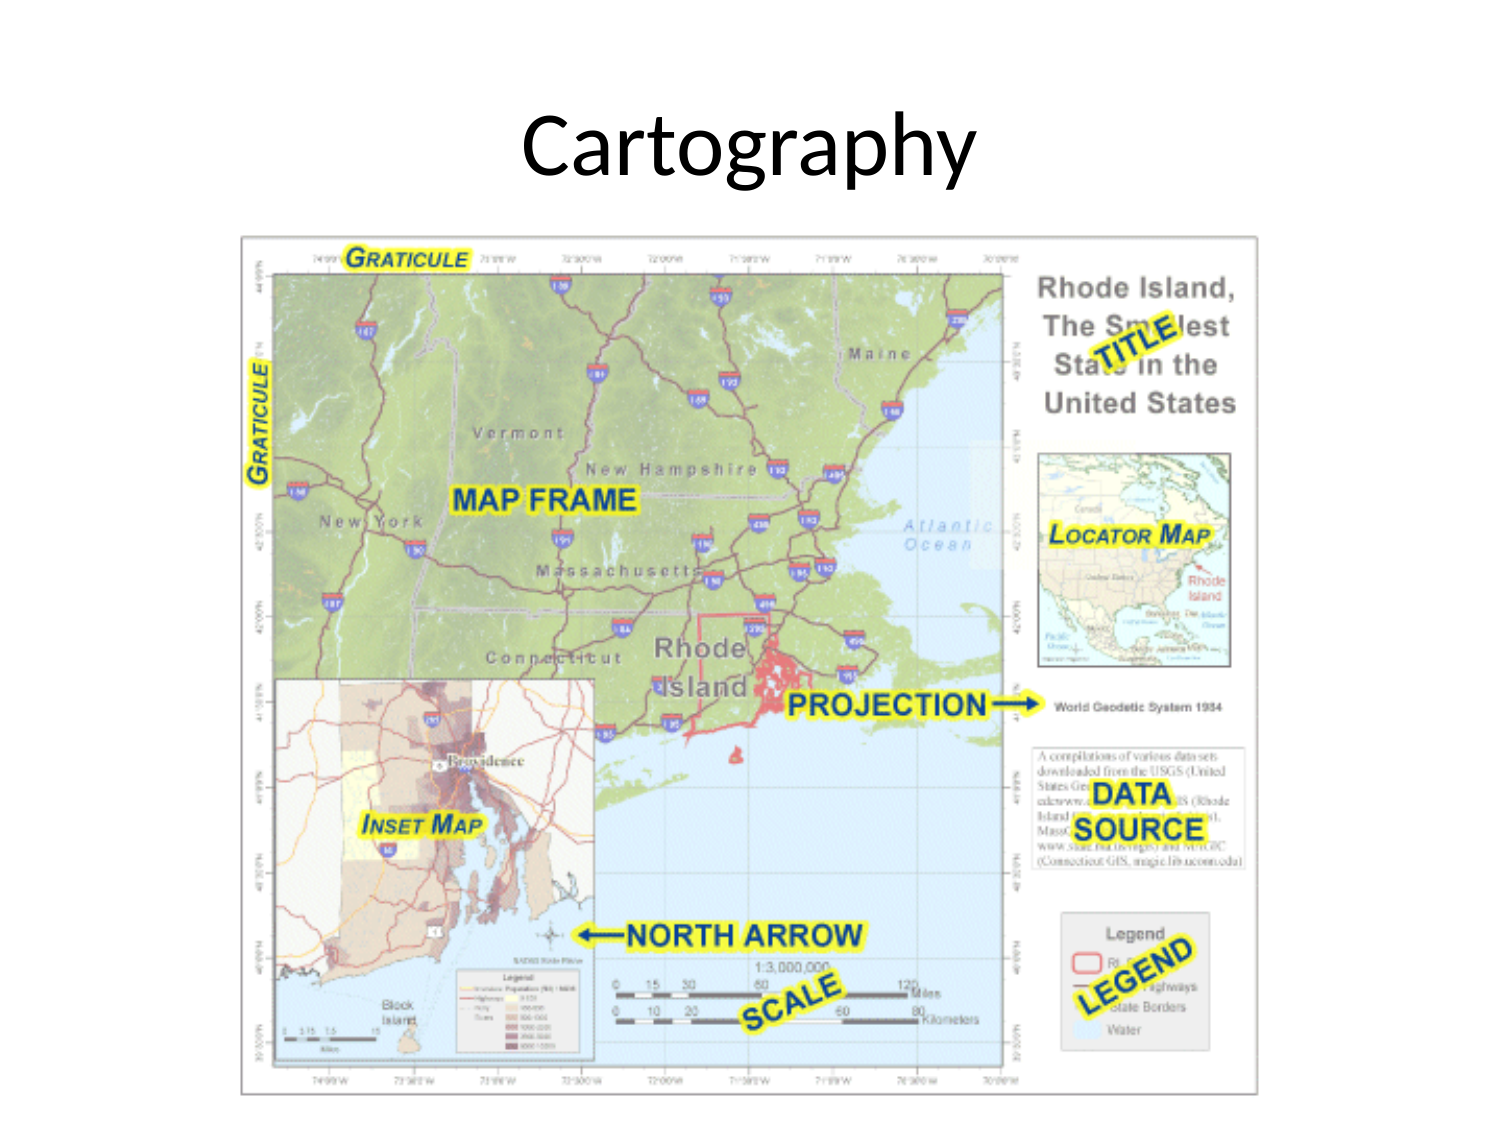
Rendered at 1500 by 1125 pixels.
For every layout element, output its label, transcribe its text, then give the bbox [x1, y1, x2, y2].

title Cartography [75, 45, 1425, 233]
picture [239, 232, 1261, 1098]
